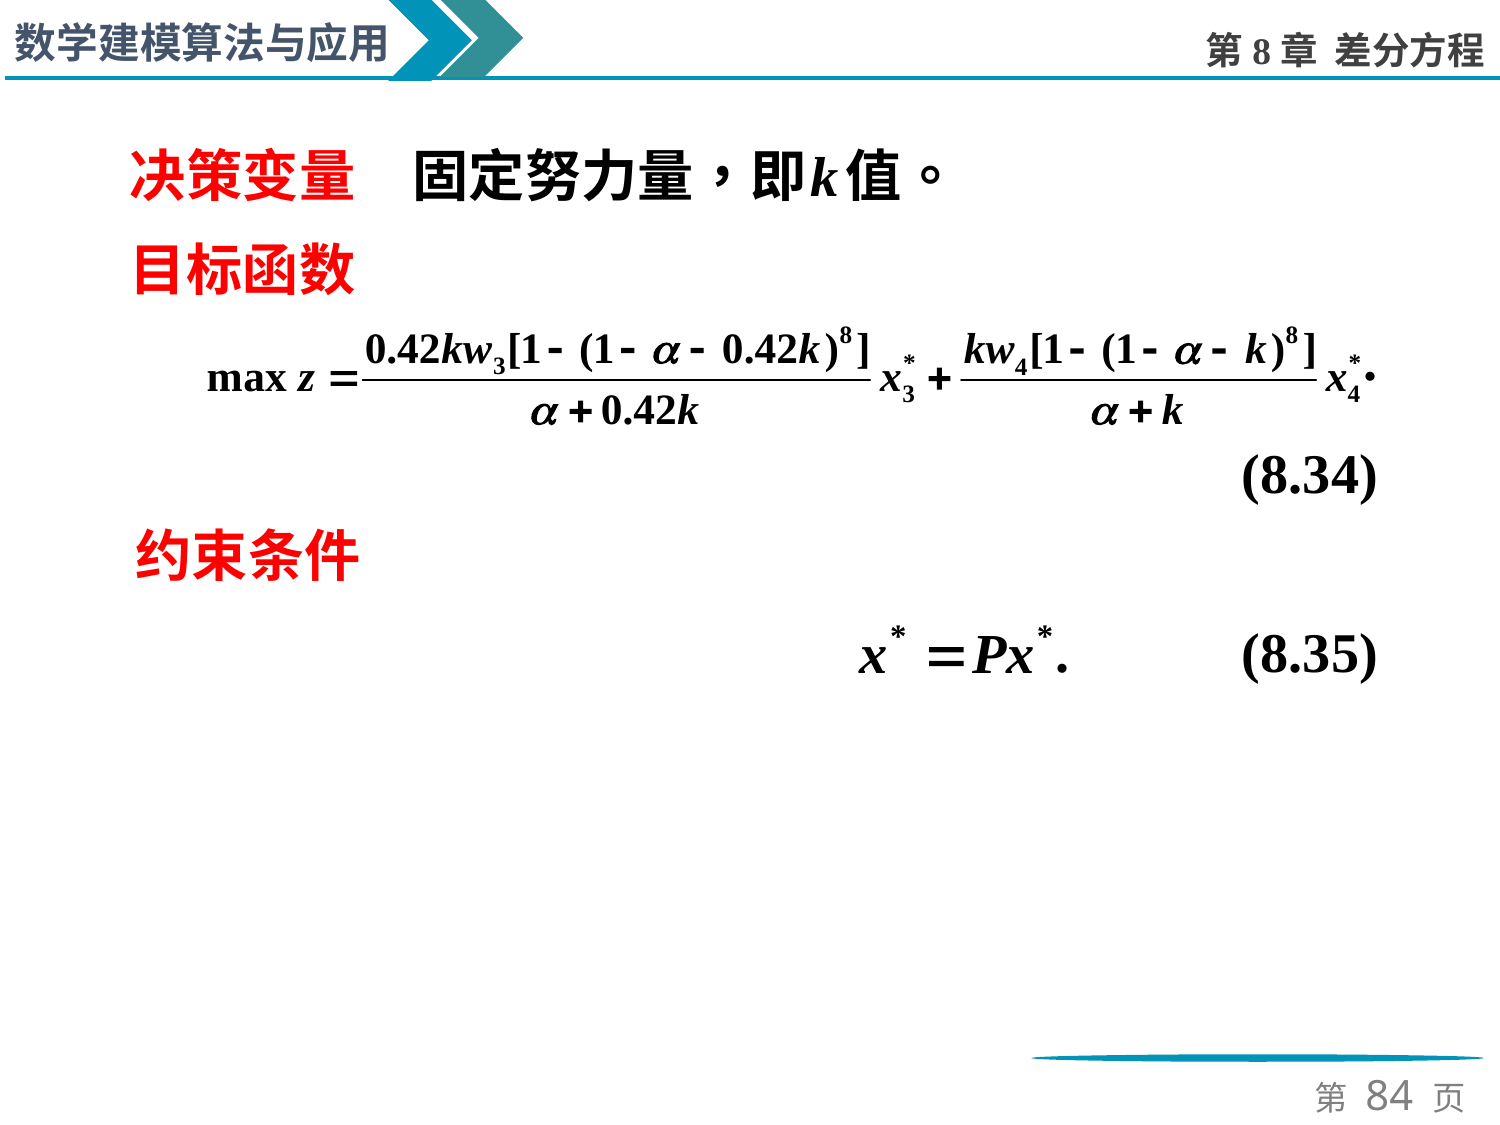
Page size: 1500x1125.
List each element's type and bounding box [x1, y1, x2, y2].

text_box [87, 132, 1377, 730]
